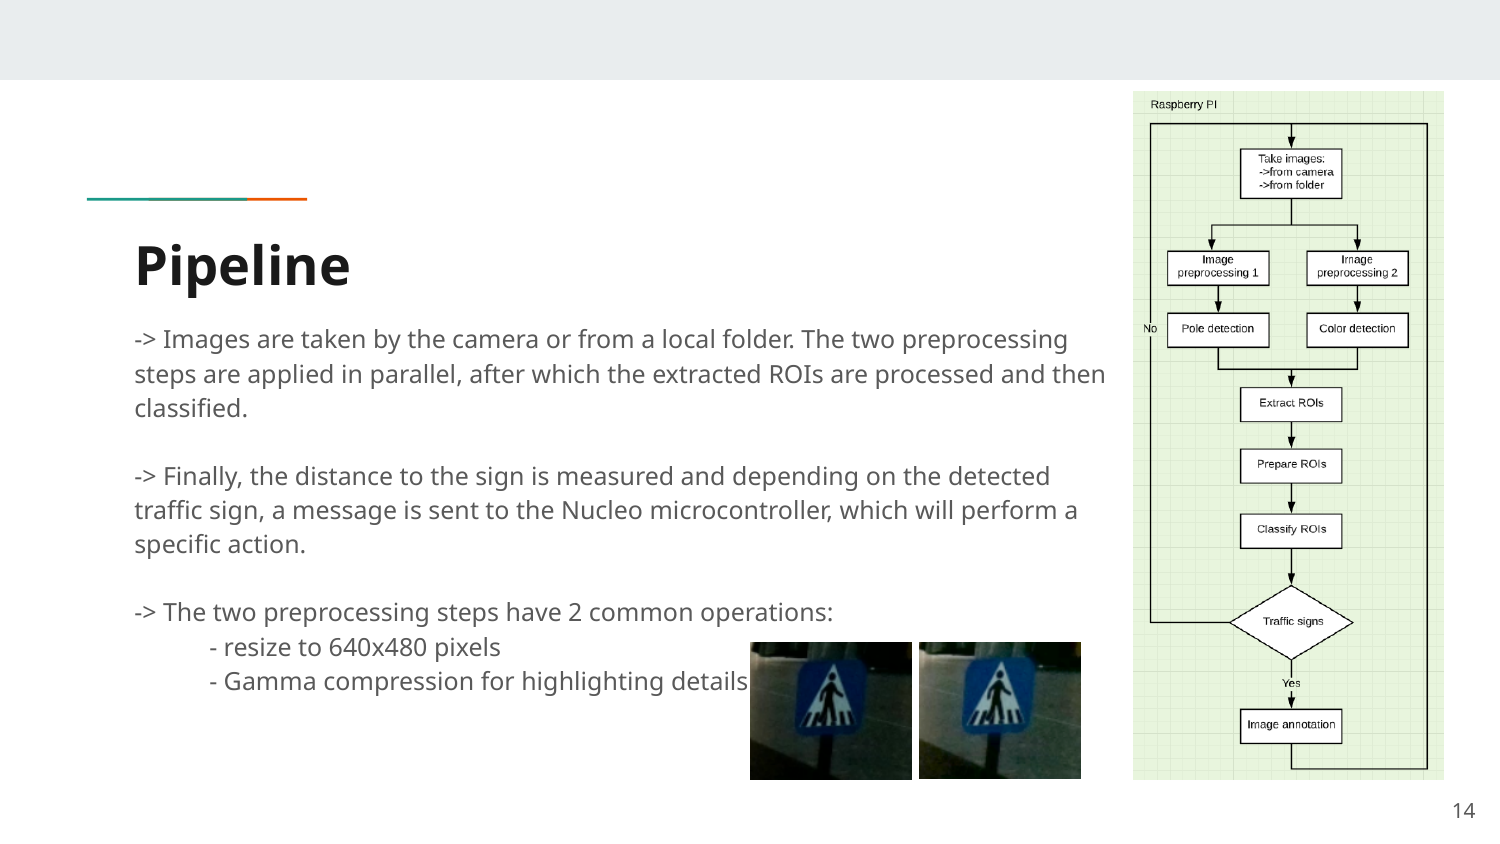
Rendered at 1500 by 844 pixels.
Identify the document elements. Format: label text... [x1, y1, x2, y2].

list -> Images are taken by the camera or from a local folder. The two preprocessing steps are applied in parallel, after which the extracted ROIs are processed and then classified. -> Finally, the distance to the sign is measured and depending on the detected traffic sign, a message is sent to the Nucleo microcontroller, which will perform a specific action. -> The two preprocessing steps have 2 common operations: - resize to 640x480 pixels - Gamma compression for highlighting details [119, 304, 1128, 638]
slide_number ‹#› [1400, 779, 1491, 844]
picture [919, 642, 1082, 780]
picture [749, 642, 912, 780]
picture [1133, 90, 1444, 780]
title Pipeline [119, 216, 1128, 304]
